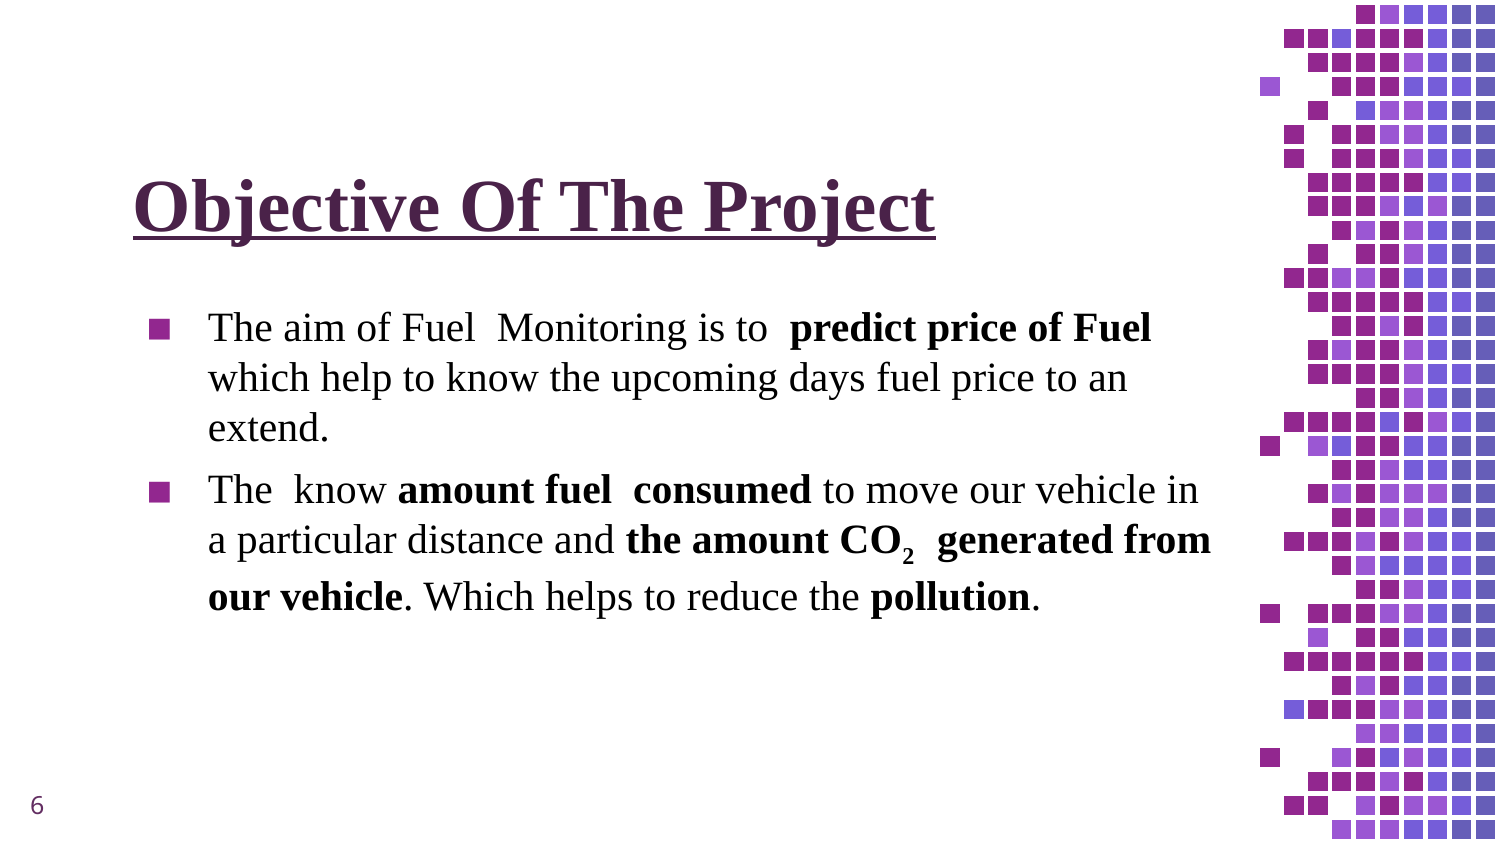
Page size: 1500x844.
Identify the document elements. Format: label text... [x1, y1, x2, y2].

title Objective Of The Project [117, 121, 1227, 262]
slide_number 6 [15, 774, 105, 839]
list The aim of Fuel Monitoring is to predict price of Fuel which help to know the upcoming days fuel price to an extend. The know amount fuel consumed to move our vehicle in a particular distance and the amount CO2 generated from our vehicle. Which helps to reduce the pollution. [117, 284, 1227, 774]
